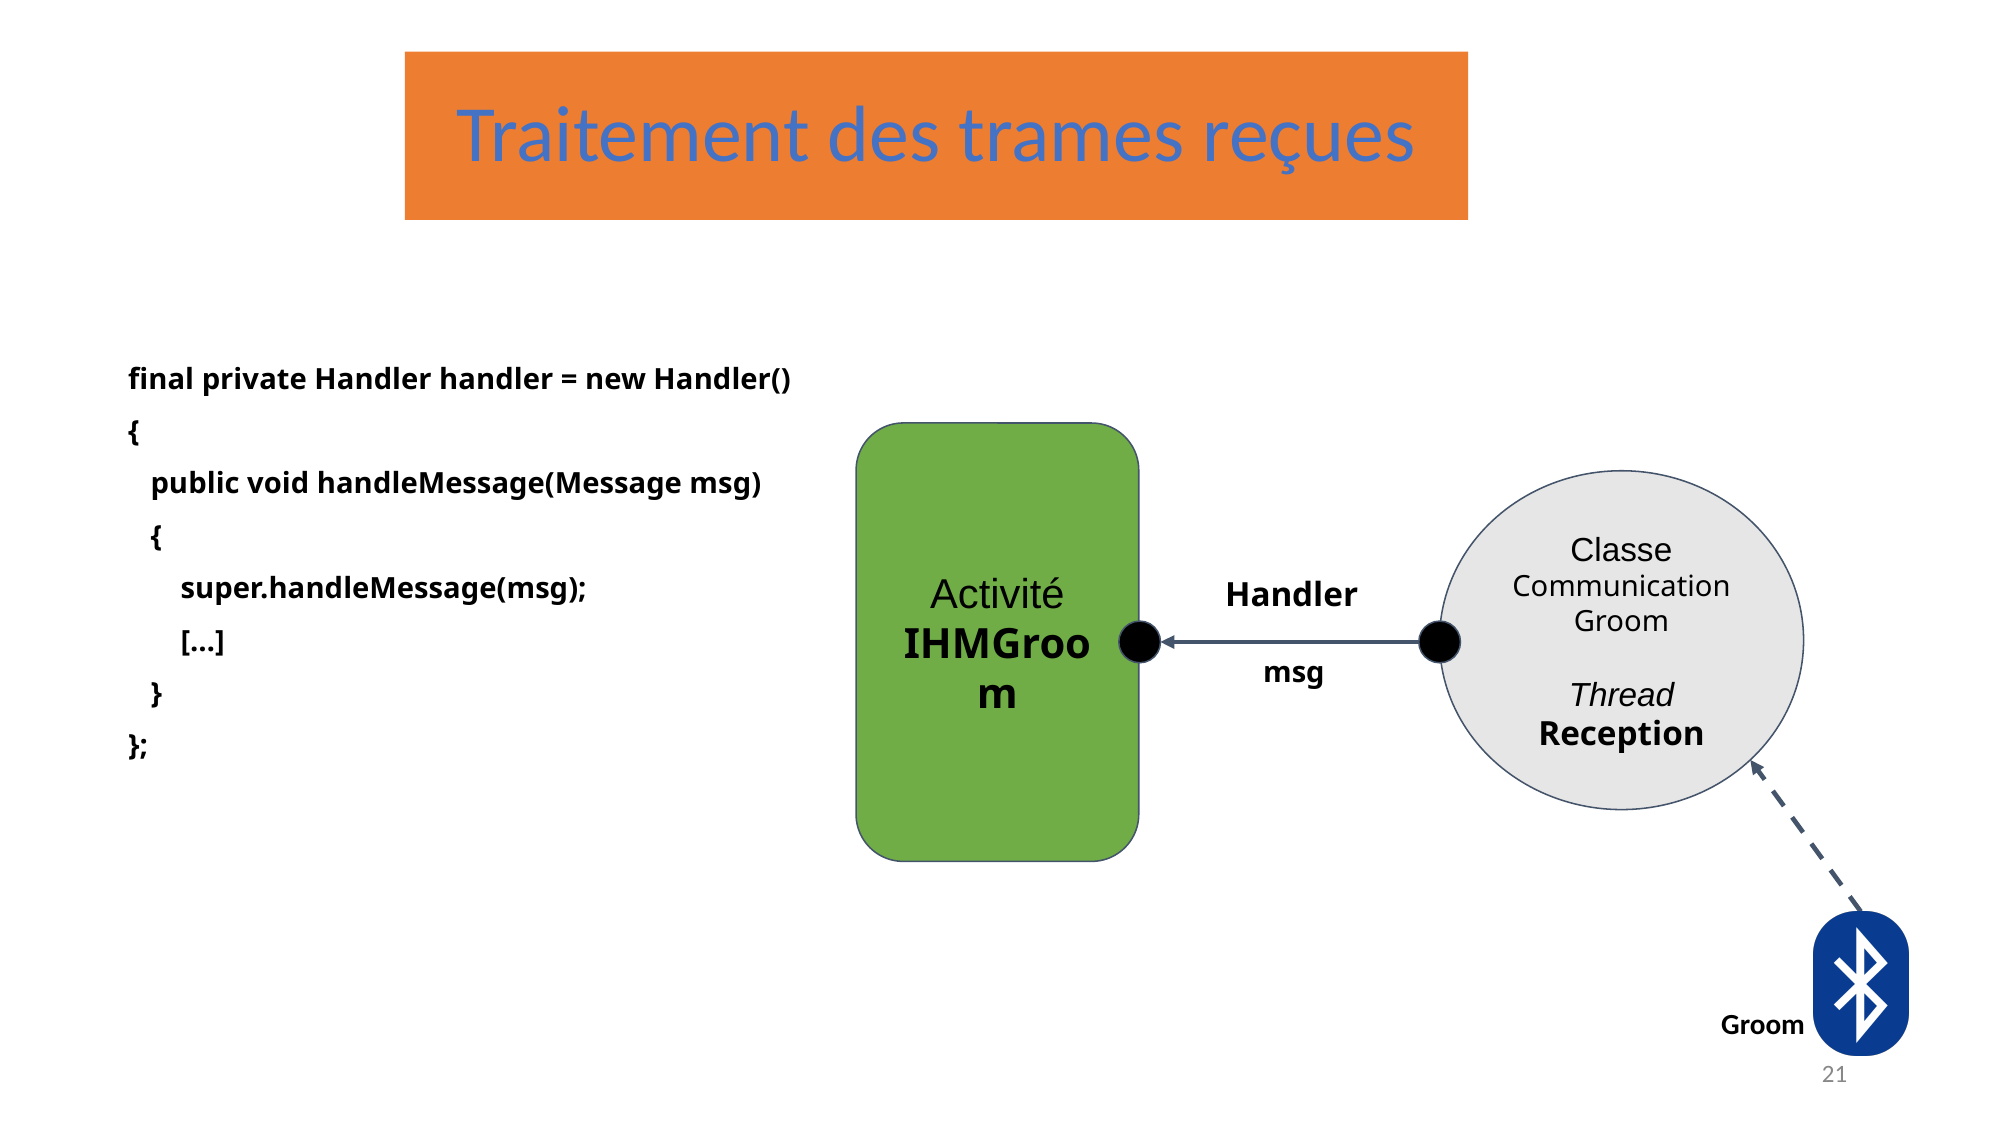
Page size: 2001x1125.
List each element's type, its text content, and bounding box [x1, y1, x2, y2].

text_box Classe CommunicationGroom Thread Reception [1440, 470, 1804, 810]
text_box Activité IHMGroom [856, 422, 1139, 862]
title Traitement des trames reçues [404, 51, 1469, 220]
text_box [1419, 621, 1461, 663]
text_box Handler [1210, 557, 1388, 628]
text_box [1750, 759, 1862, 912]
list final private Handler handler = new Handler() { public void handleMessage(Message msg) { super.handleMessage(msg); […] } }; [113, 265, 1822, 980]
slide_number ‹#› [1412, 1042, 1863, 1103]
text_box [1118, 621, 1161, 663]
picture [1813, 911, 1909, 1057]
text_box msg [1248, 651, 1343, 704]
text_box Groom [1655, 990, 1808, 1056]
